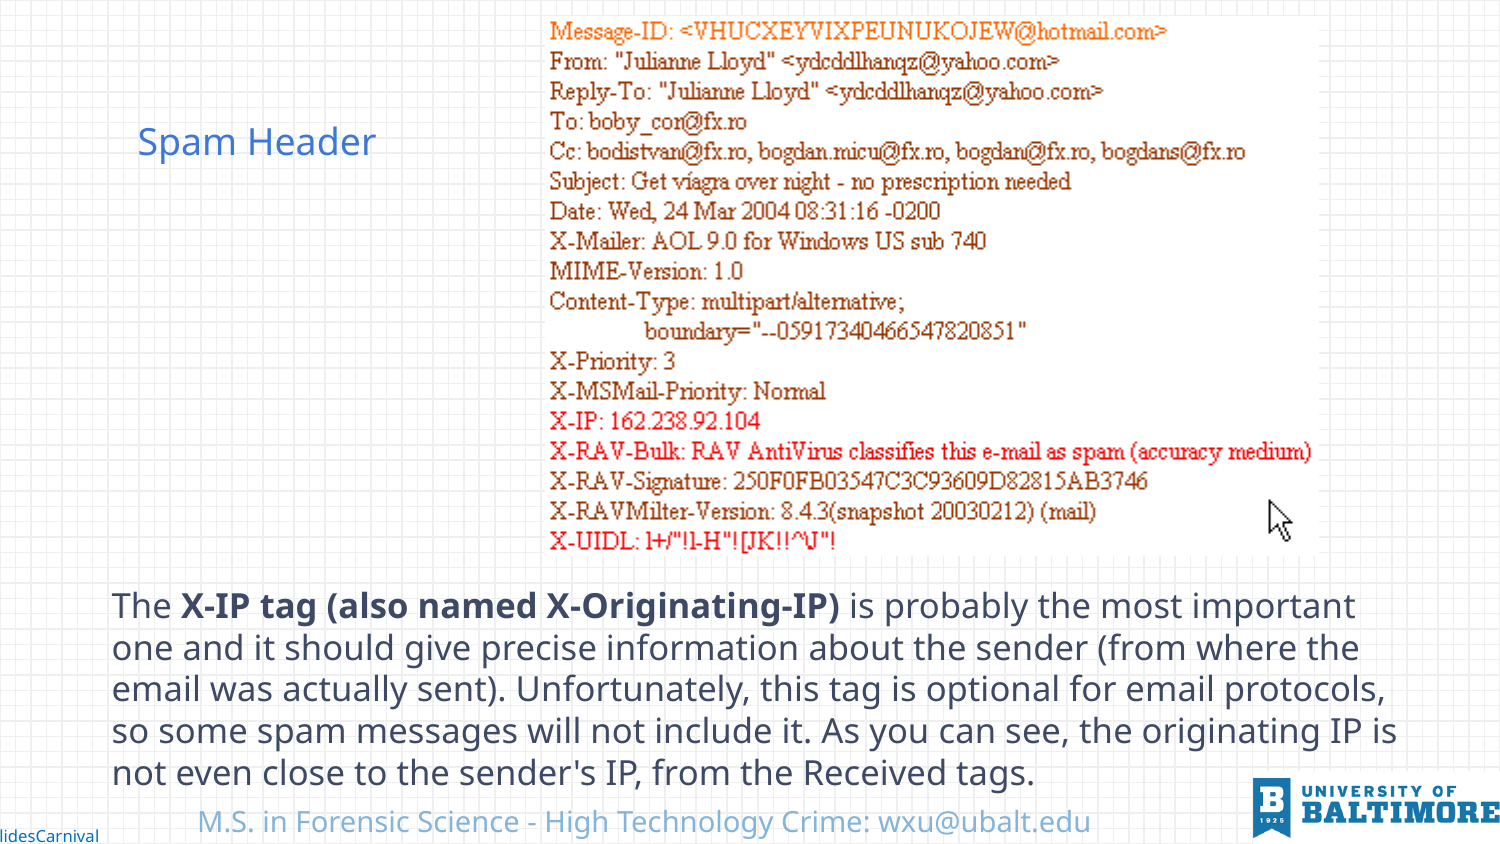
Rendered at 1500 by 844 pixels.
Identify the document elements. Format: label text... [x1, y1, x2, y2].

list The X-IP tag (also named X-Originating-IP) is probably the most important one and it should give precise information about the sender (from where the email was actually sent). Unfortunately, this tag is optional for email protocols, so some spam messages will not include it. As you can see, the originating IP is not even close to the sender's IP, from the Received tags. [88, 568, 1415, 812]
title Spam Header [122, 36, 540, 178]
picture [1253, 771, 1500, 844]
picture [545, 16, 1320, 556]
